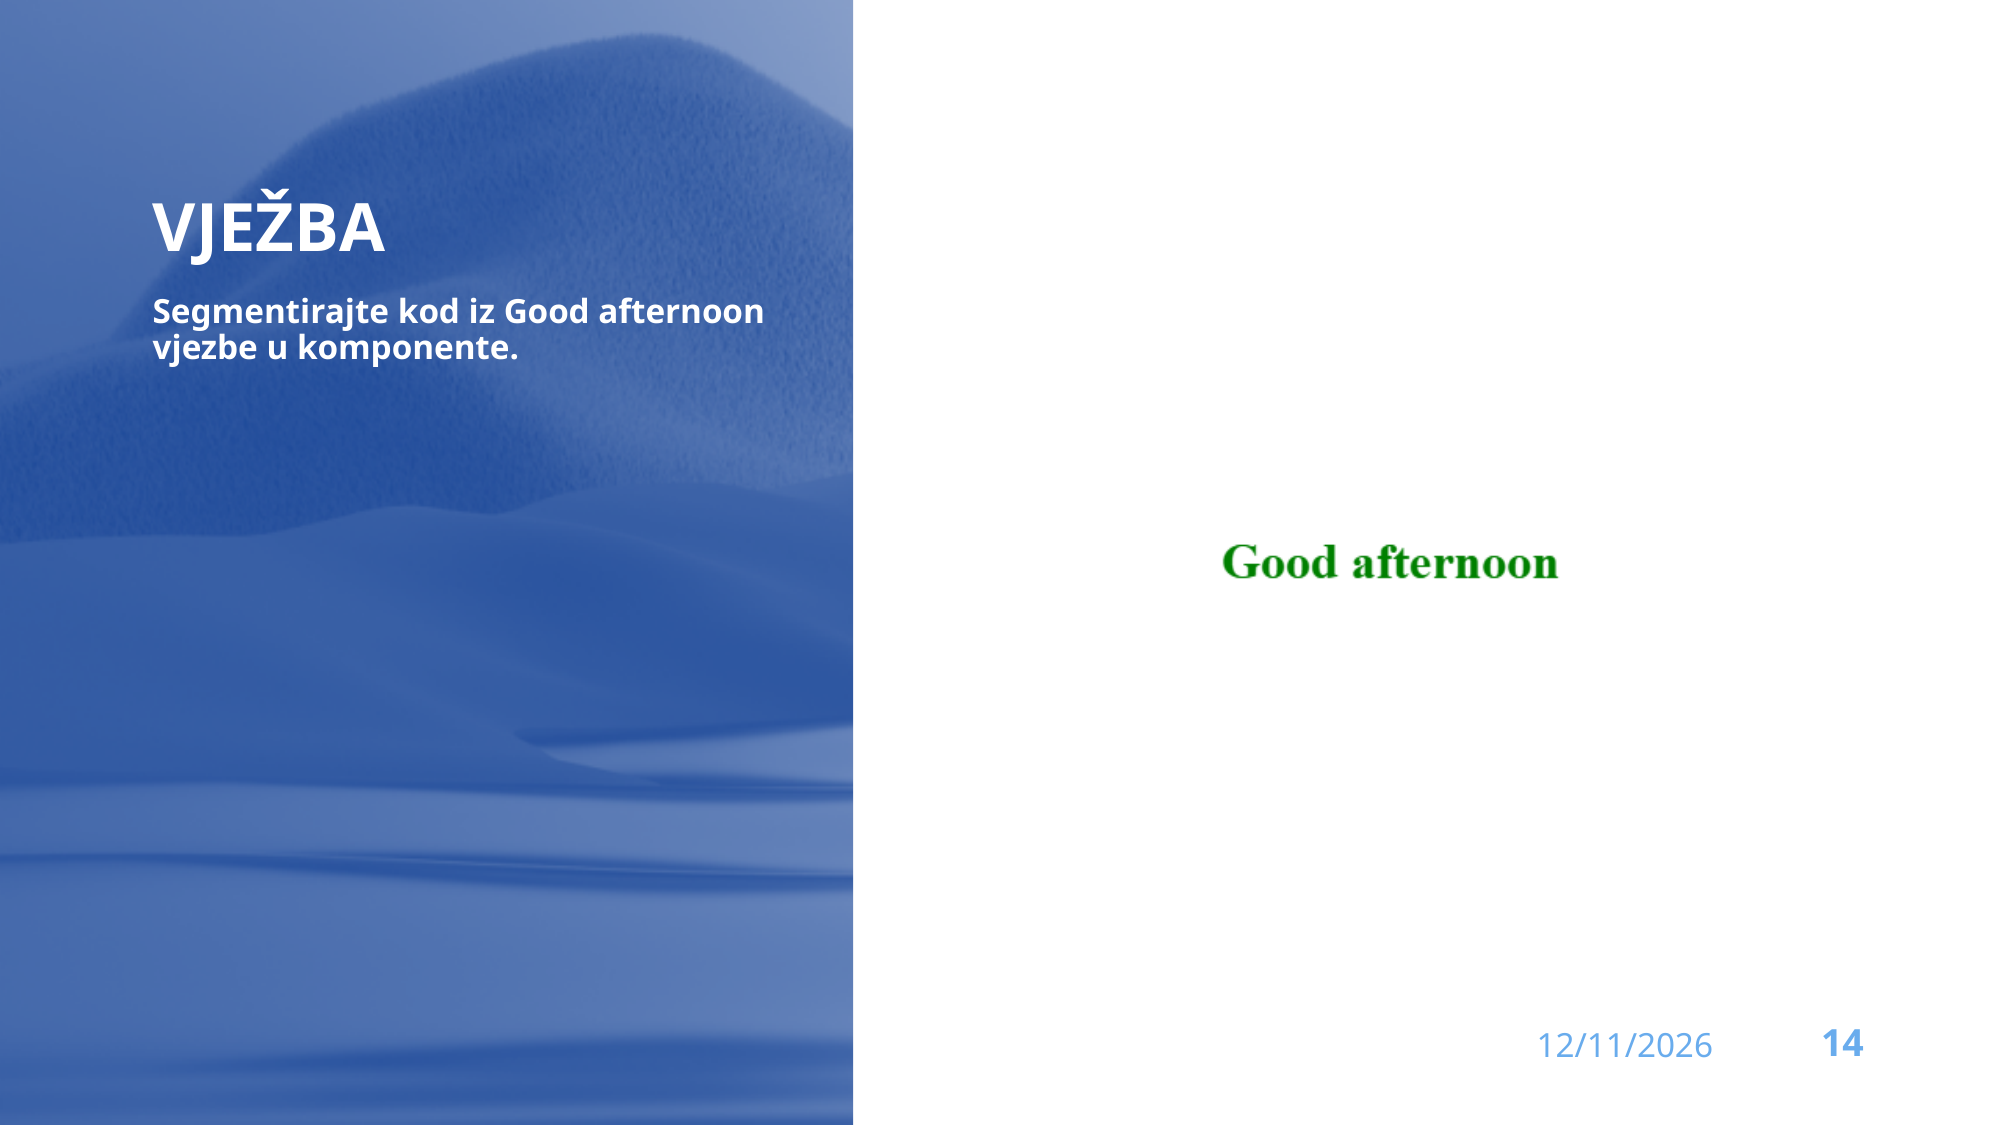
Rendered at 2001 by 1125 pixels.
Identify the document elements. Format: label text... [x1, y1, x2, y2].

picture [0, 0, 854, 1125]
title VJEžba [137, 161, 783, 273]
picture [1217, 518, 1577, 607]
list Segmentirajte kod iz Good afternoon vjezbe u komponente. [137, 287, 783, 1061]
